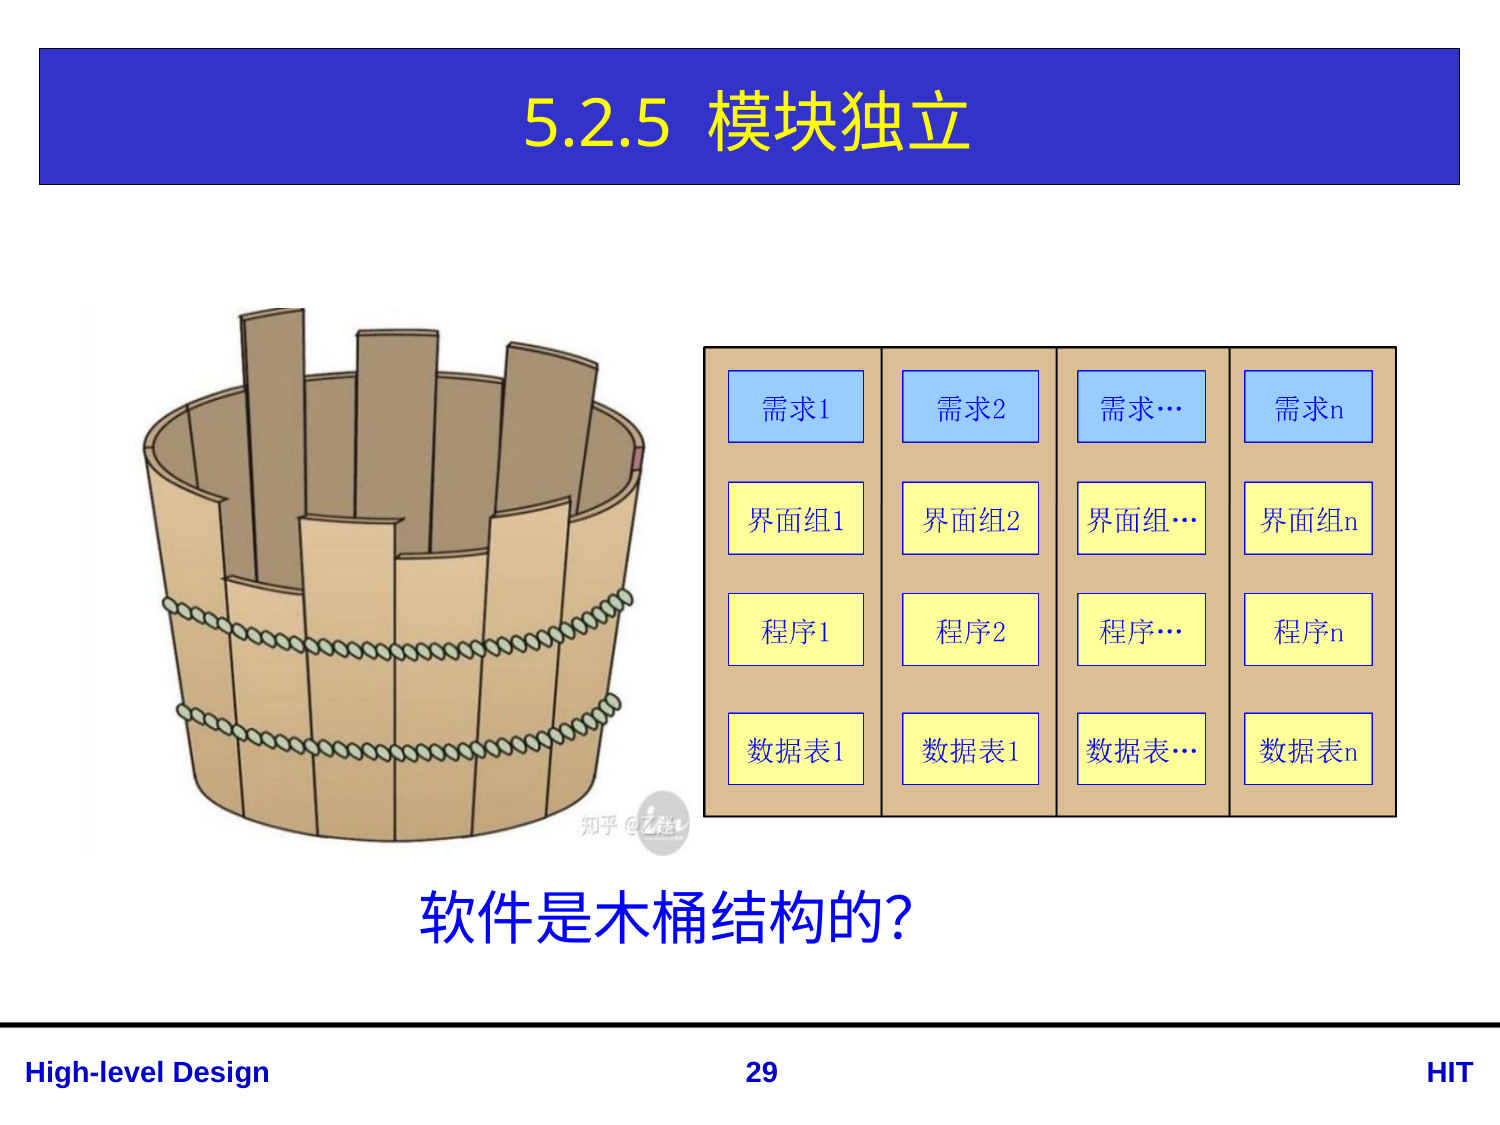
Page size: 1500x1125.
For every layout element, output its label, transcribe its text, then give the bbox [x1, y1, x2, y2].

text_box 软件是木桶结构的？ [403, 874, 975, 960]
title 5.2.5 模块独立 [38, 54, 1457, 185]
picture [703, 346, 1398, 818]
picture [86, 308, 690, 856]
